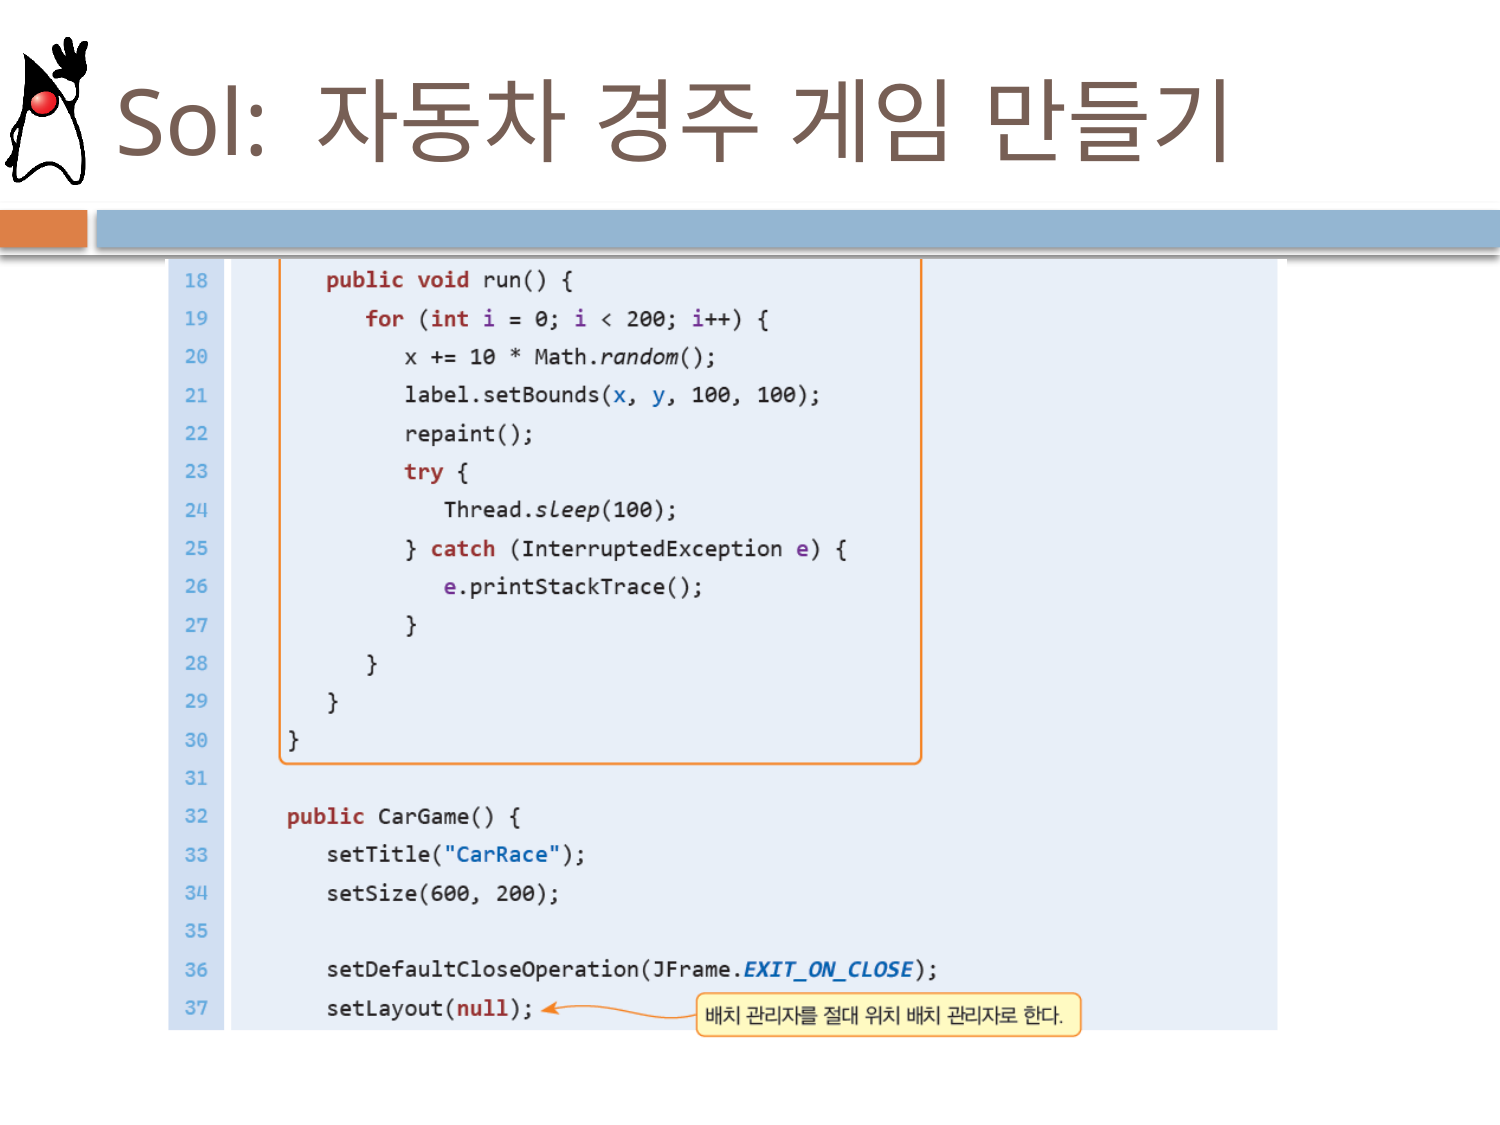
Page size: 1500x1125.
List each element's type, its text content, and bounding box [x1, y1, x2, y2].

picture [5, 37, 88, 185]
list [165, 259, 1287, 1042]
title Sol: 자동차 경주 게임 만들기 [100, 37, 1438, 200]
